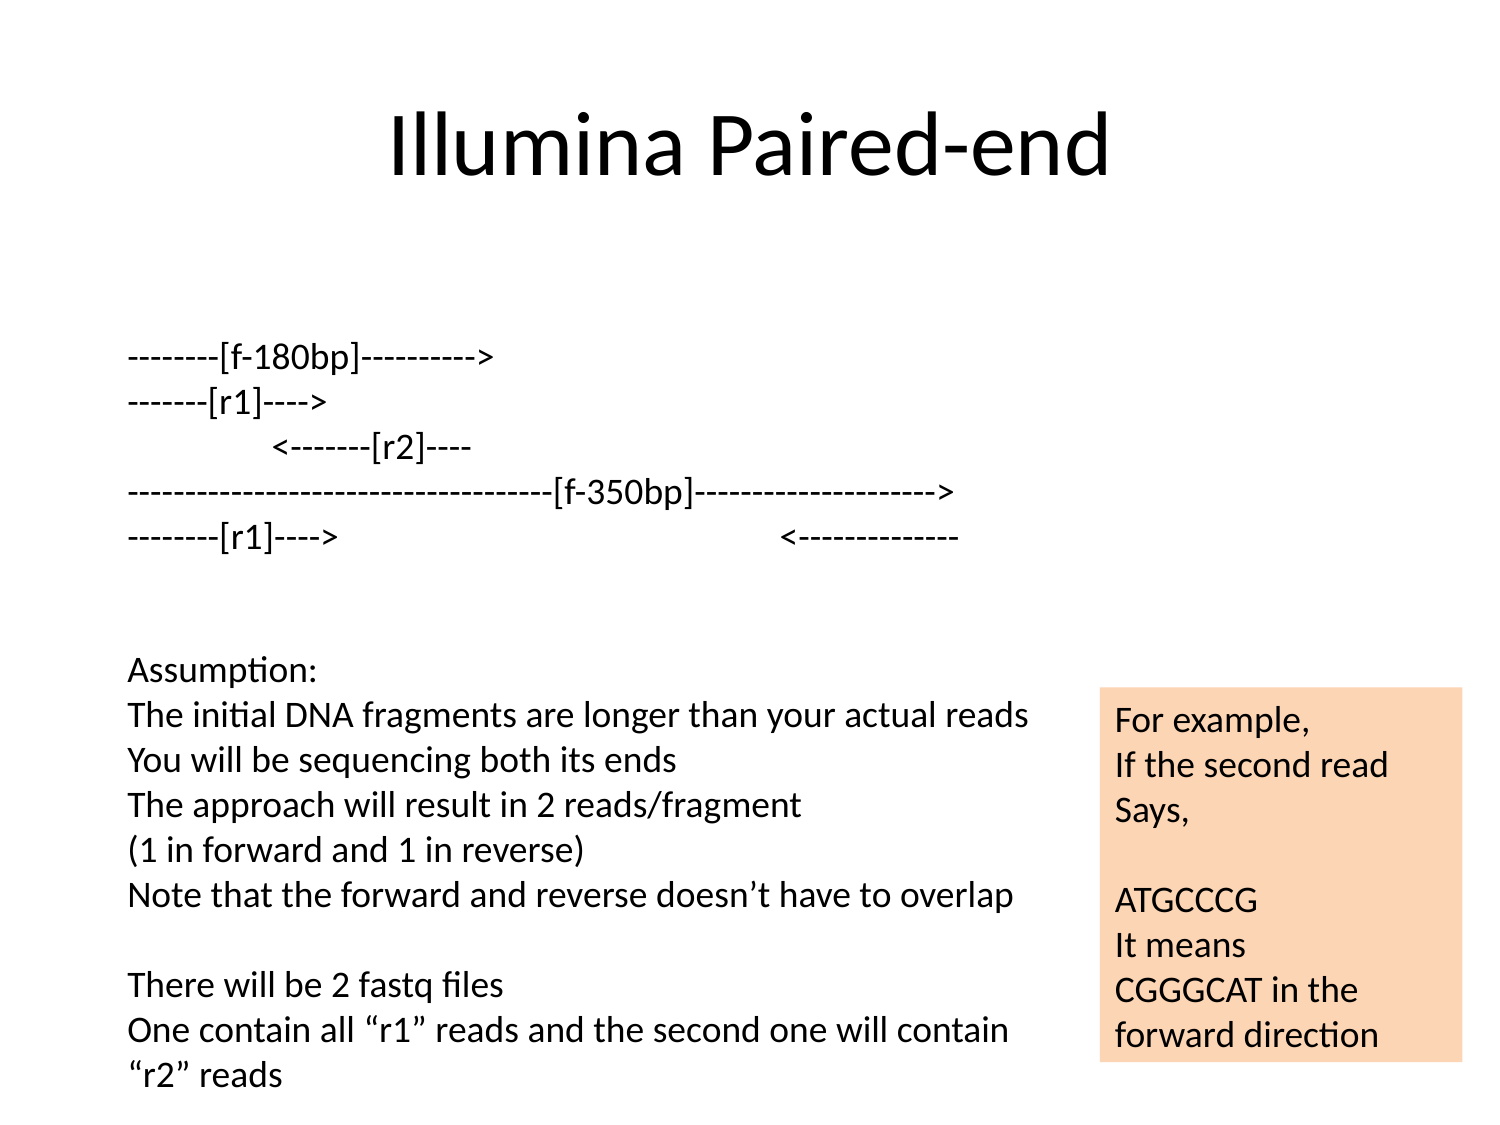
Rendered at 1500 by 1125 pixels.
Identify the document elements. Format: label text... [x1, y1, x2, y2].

title Illumina Paired-end [75, 45, 1425, 233]
text_box For example, If the second read Says, ATGCCCG It means CGGGCAT in the forward direction [1099, 687, 1463, 1063]
text_box Assumption: The initial DNA fragments are longer than your actual reads You will be sequencing both its ends The approach will result in 2 reads/fragment (1 in forward and 1 in reverse) Note that the forward and reverse doesn’t have to overlap There will be 2 fastq files One contain all “r1” reads and the second one will contain “r2” reads [112, 637, 1050, 1103]
text_box --------[f-180bp]----------> -------[r1]----> <-------[r2]---- -------------------------------------[f-350bp]---------------------> --------[r1]----> <-------------- [112, 324, 1163, 565]
